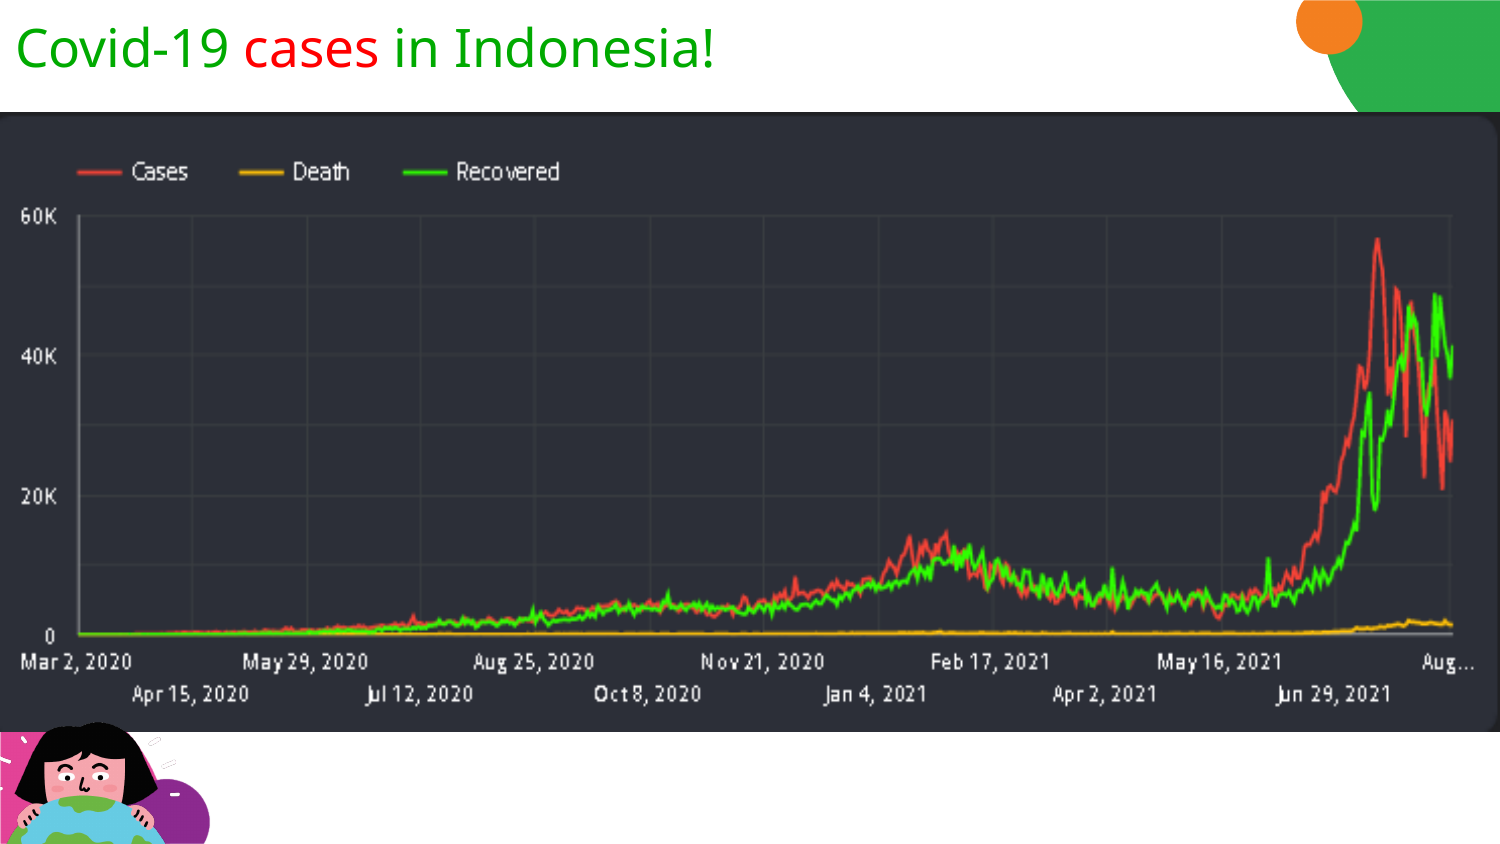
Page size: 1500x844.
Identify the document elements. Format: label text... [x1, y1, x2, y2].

picture [0, 0, 1500, 844]
title Covid-19 cases in Indonesia! [0, 0, 954, 94]
